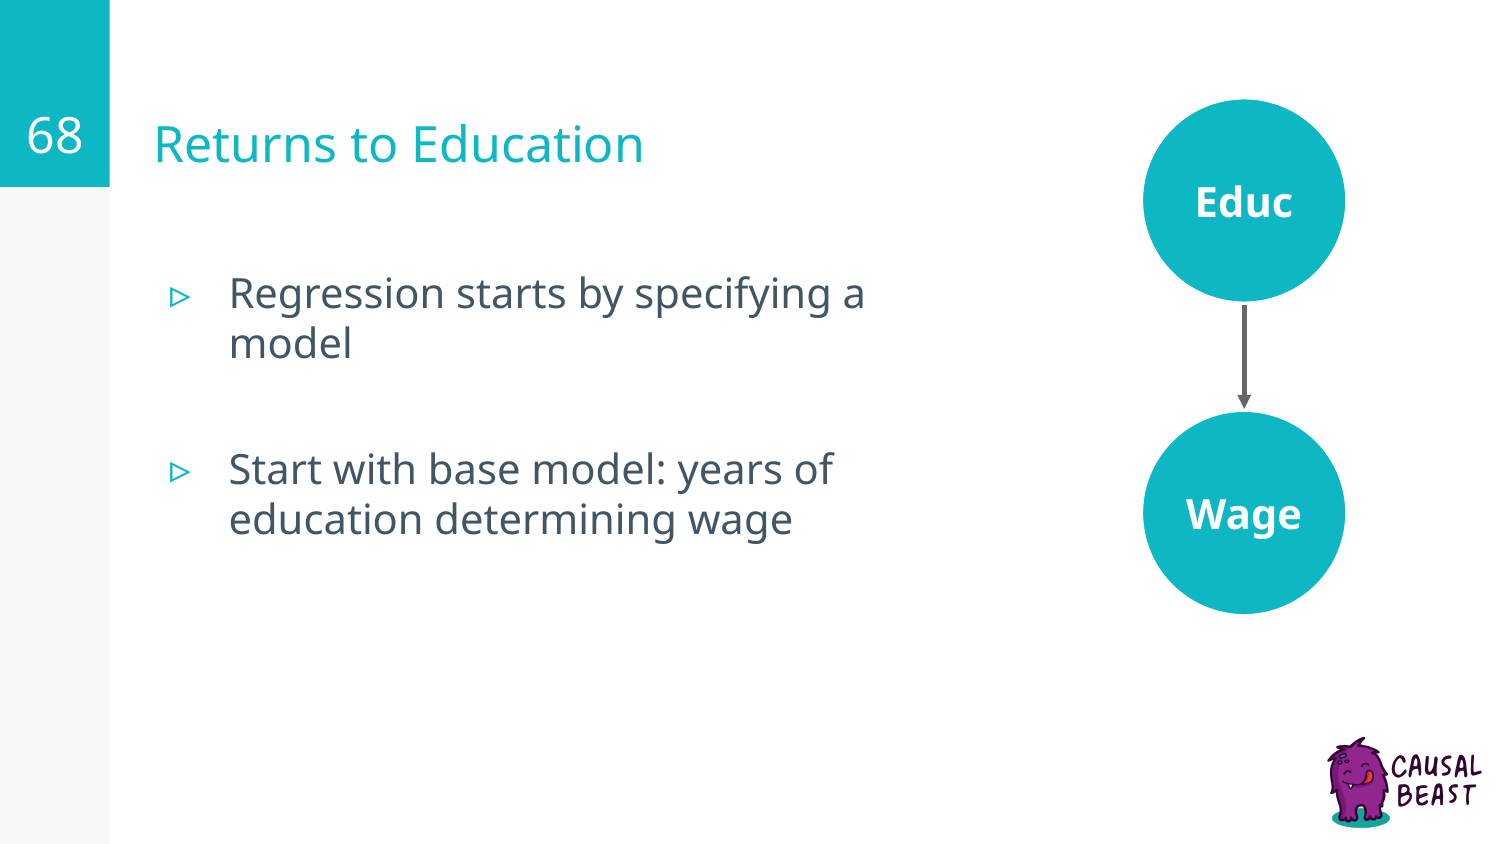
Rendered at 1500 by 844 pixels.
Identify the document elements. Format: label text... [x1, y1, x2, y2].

text_box Educ [1140, 96, 1349, 305]
title Returns to Education [138, 0, 722, 188]
text_box Wage [1140, 408, 1349, 618]
slide_number ‹#› [0, 0, 110, 187]
picture [1304, 722, 1500, 842]
list Regression starts by specifying a model Start with base model: years of education determining wage [138, 252, 921, 808]
